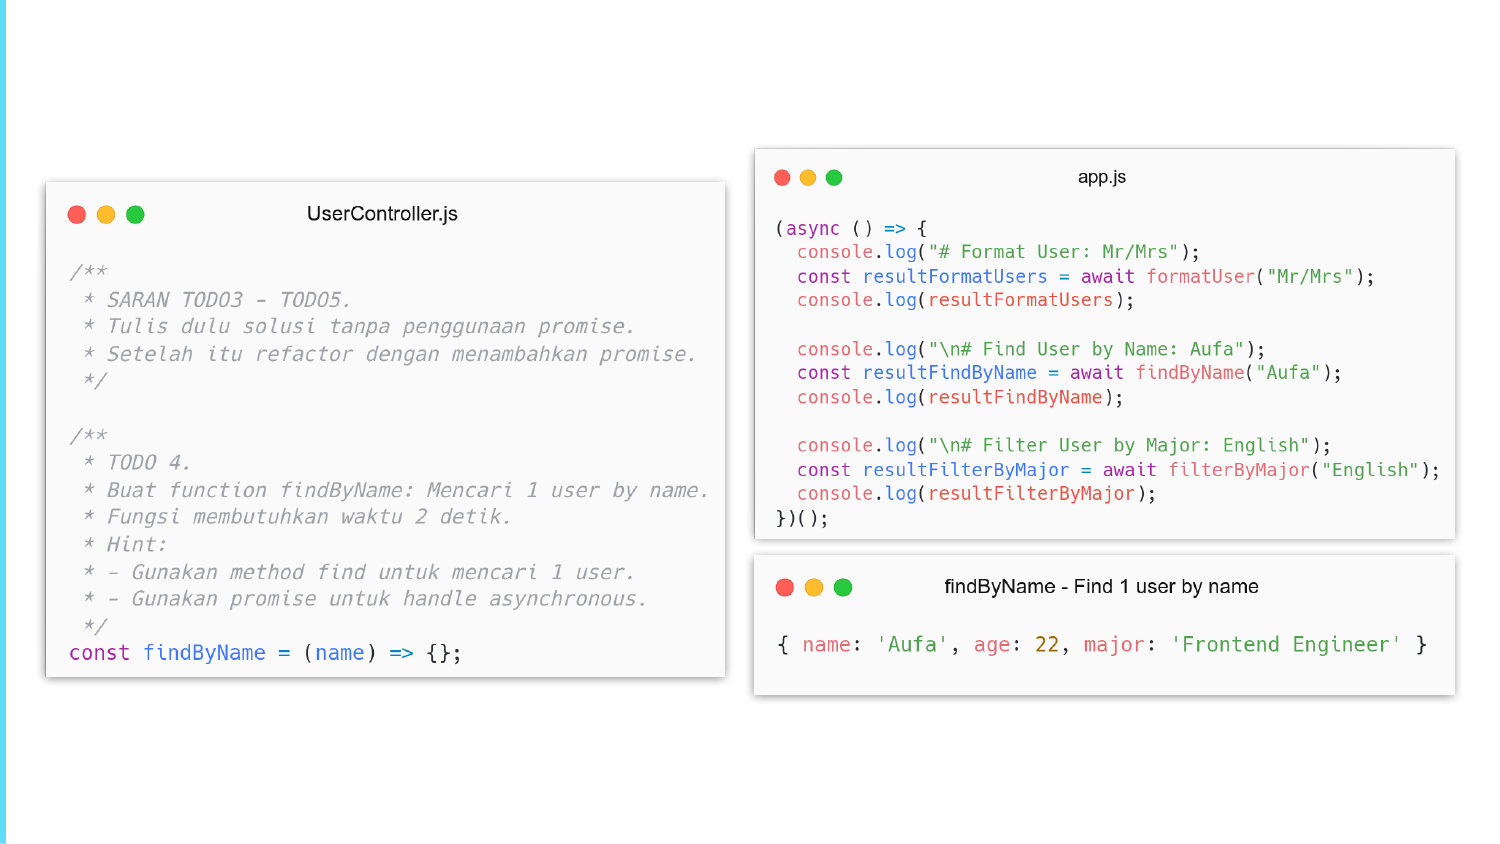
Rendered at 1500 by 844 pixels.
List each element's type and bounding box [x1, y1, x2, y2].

picture [754, 148, 1455, 539]
text_box [0, 0, 6, 844]
picture [754, 555, 1455, 695]
picture [44, 182, 725, 677]
